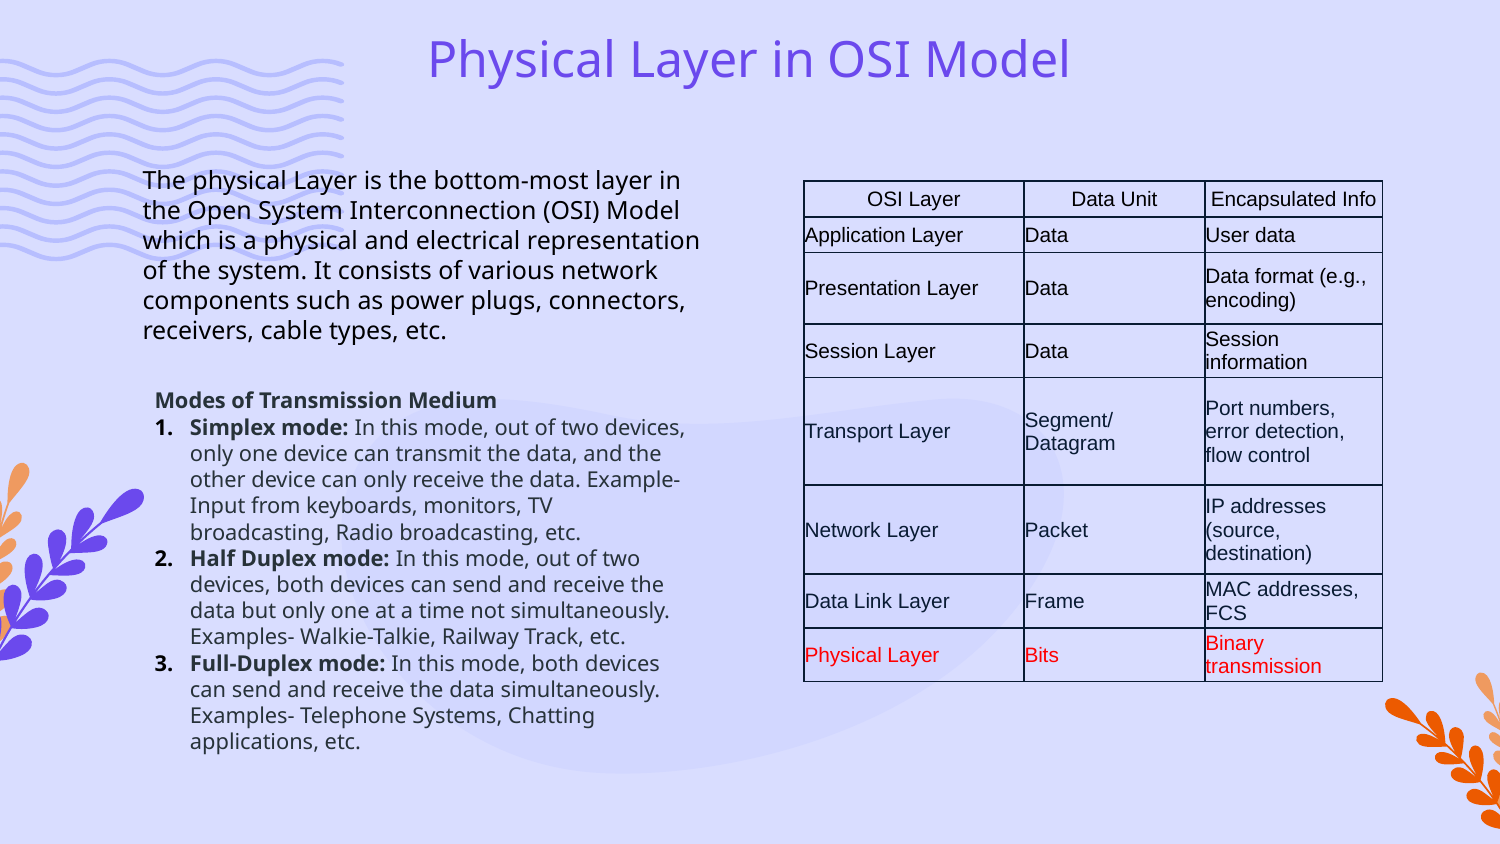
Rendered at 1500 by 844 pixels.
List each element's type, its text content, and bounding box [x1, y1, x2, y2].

table_cell Data [1025, 325, 1204, 377]
table_cell Session information [1206, 325, 1382, 377]
table_header Data Unit [1025, 182, 1204, 216]
table_cell Application Layer [805, 218, 1023, 252]
title Physical Layer in OSI Model [118, 12, 1382, 92]
table_cell Binary transmission [1206, 629, 1382, 681]
table_header Encapsulated Info [1206, 182, 1382, 216]
table_cell Bits [1025, 629, 1204, 681]
table_cell MAC addresses, FCS [1206, 575, 1382, 627]
table_header OSI Layer [805, 182, 1023, 216]
table_cell Presentation Layer [805, 253, 1023, 323]
table_cell Data [1025, 253, 1204, 323]
table_cell Data Link Layer [805, 575, 1023, 627]
table_cell Frame [1025, 575, 1204, 627]
table_cell Transport Layer [805, 378, 1023, 484]
table_cell Physical Layer [805, 629, 1023, 681]
table_cell Session Layer [805, 325, 1023, 377]
table_cell Packet [1025, 486, 1204, 573]
table_cell Network Layer [805, 486, 1023, 573]
text_box The physical Layer is the bottom-most layer in the Open System Interconnection (OSI) Model which is a physical and electrical representation of the system. It consists of various network components such as power plugs, connectors, receivers, cable types, etc. [127, 157, 722, 352]
table_cell User data [1206, 218, 1382, 252]
table_cell Segment/Datagram [1025, 378, 1204, 484]
table_cell Data format (e.g., encoding) [1206, 253, 1382, 323]
table_cell IP addresses (source, destination) [1206, 486, 1382, 573]
table_cell Port numbers, error detection, flow control [1206, 378, 1382, 484]
table_cell Data [1025, 218, 1204, 252]
text_box Modes of Transmission Medium Simplex mode: In this mode, out of two devices, only one device can transmit the data, and the other device can only receive the data. Example- Input from keyboards, monitors, TV broadcasting, Radio broadcasting, etc. Half Duplex mode: In this mode, out of two devices, both devices can send and receive the data but only one at a time not simultaneously. Examples- Walkie-Talkie, Railway Track, etc. Full-Duplex mode: In this mode, both devices can send and receive the data simultaneously. Examples- Telephone Systems, Chatting applications, etc. [139, 379, 710, 762]
